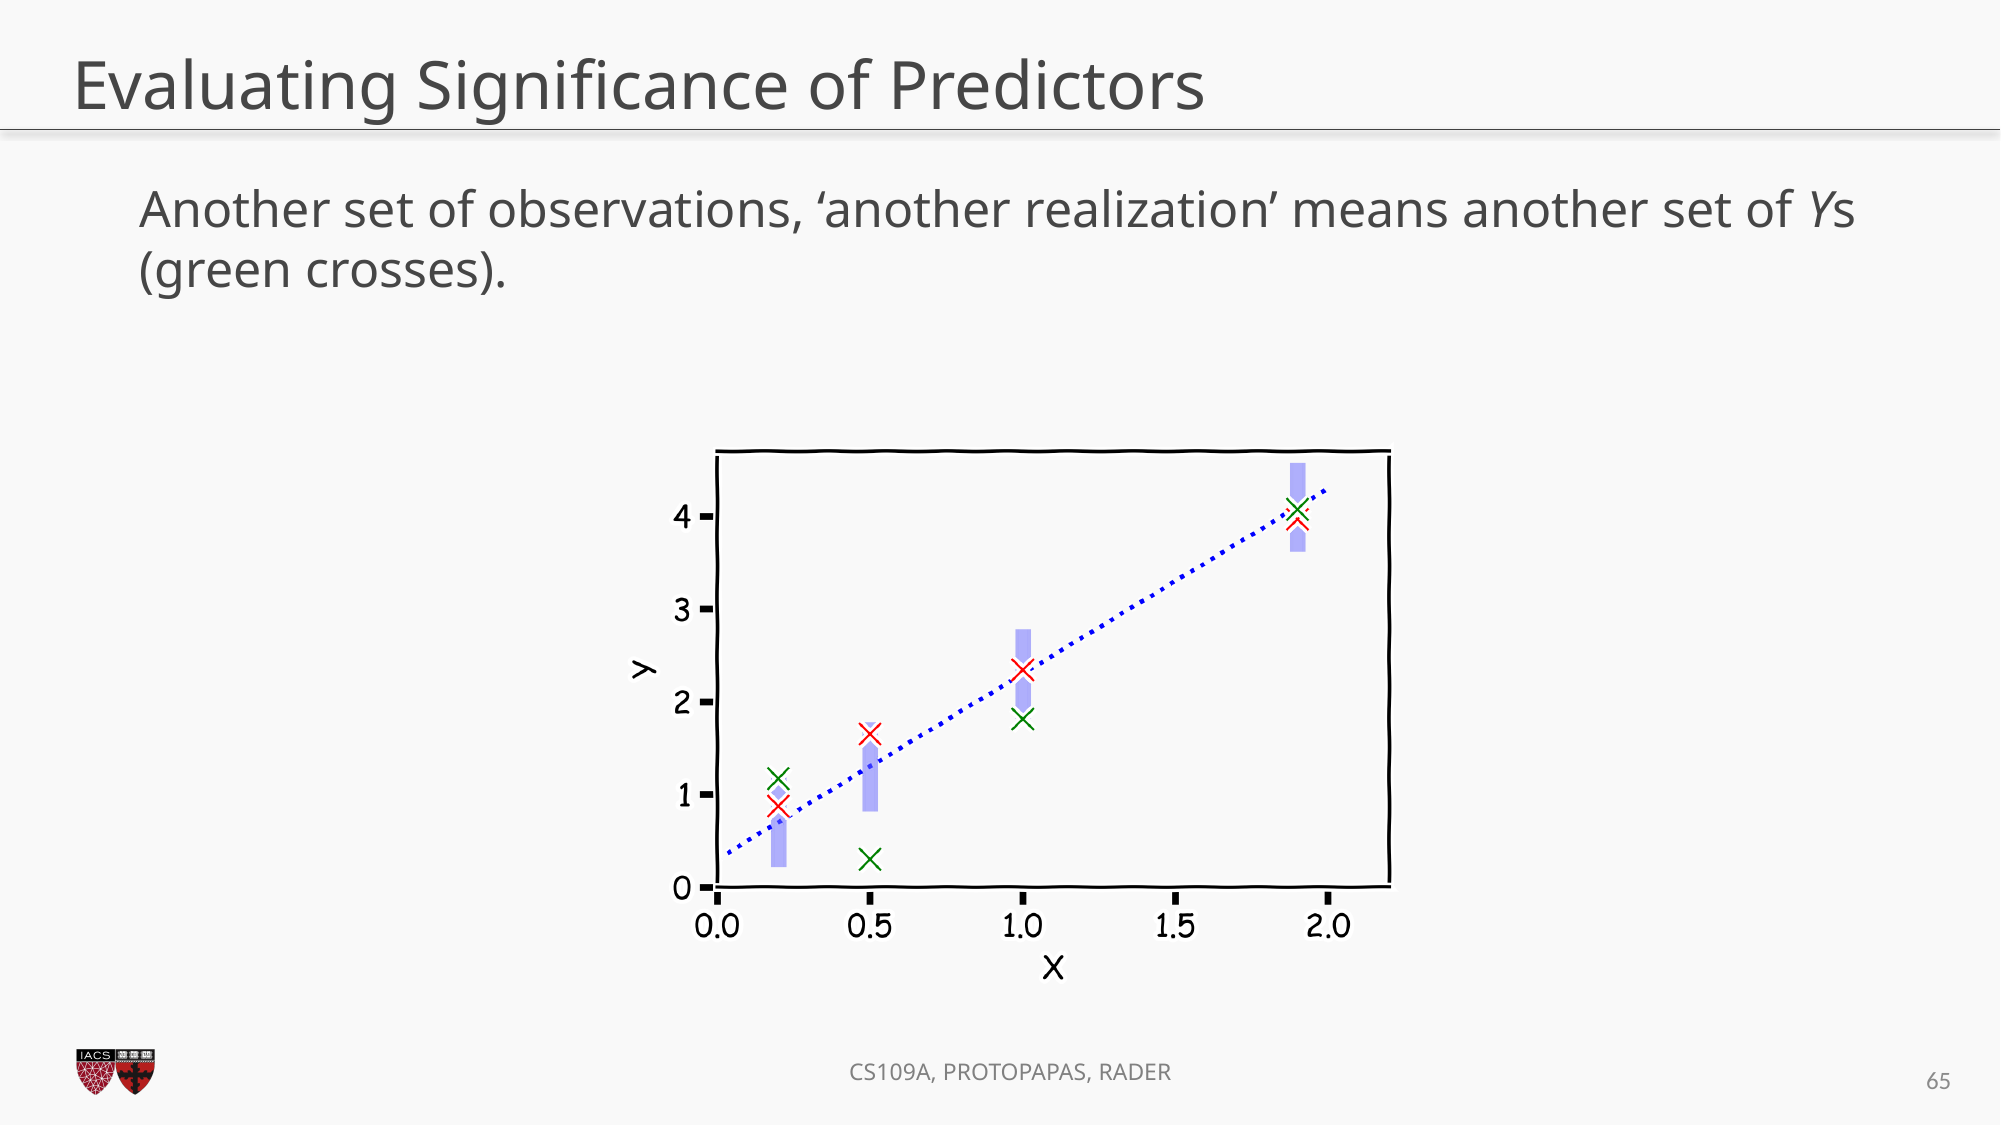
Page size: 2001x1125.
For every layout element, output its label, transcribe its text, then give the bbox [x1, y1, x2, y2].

list Another set of observations, ‘another realization’ means another set of Ys (green crosses). [125, 169, 1884, 300]
title Evaluating Significance of Predictors [57, 35, 1943, 162]
picture [75, 1049, 155, 1095]
picture [524, 374, 1486, 1016]
slide_number 64 [1500, 1050, 1967, 1110]
